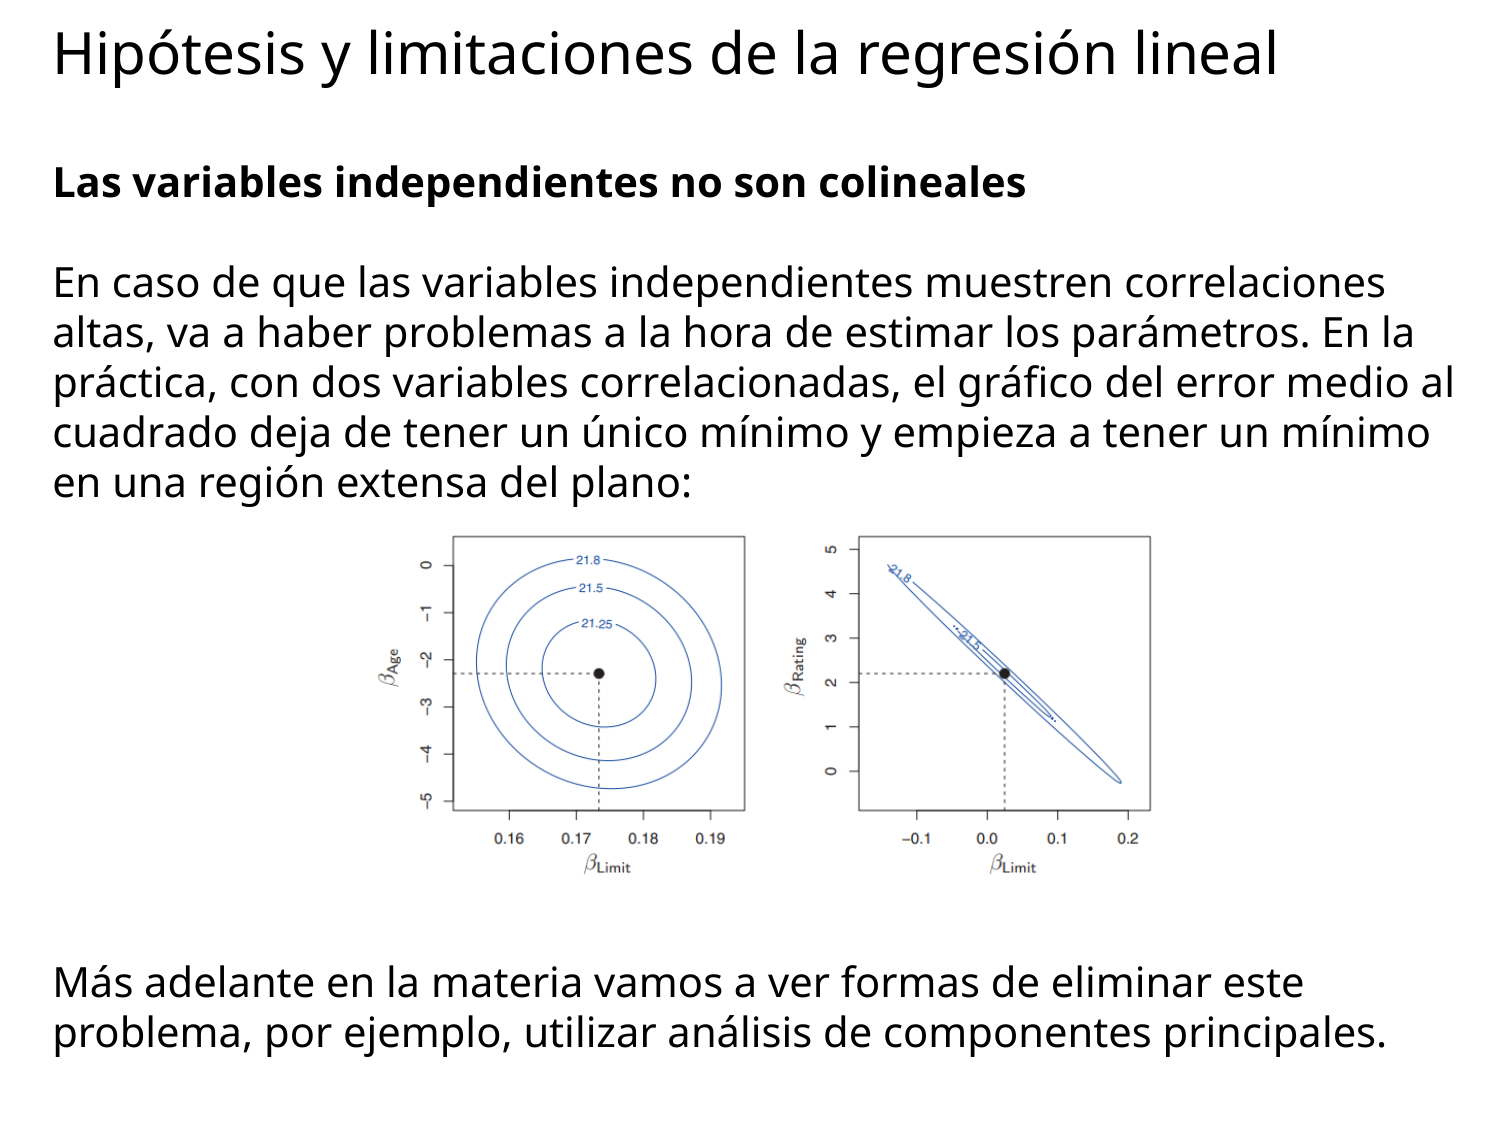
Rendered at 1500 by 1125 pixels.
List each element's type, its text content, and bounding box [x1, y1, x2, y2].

picture [366, 524, 1166, 888]
text_box Hipótesis y limitaciones de la regresión lineal Las variables independientes no son colineales En caso de que las variables independientes muestren correlaciones altas, va a haber problemas a la hora de estimar los parámetros. En la práctica, con dos variables correlacionadas, el gráfico del error medio al cuadrado deja de tener un único mínimo y empieza a tener un mínimo en una región extensa del plano: Más adelante en la materia vamos a ver formas de eliminar este problema, por ejemplo, utilizar análisis de componentes principales. [37, 8, 1500, 1125]
